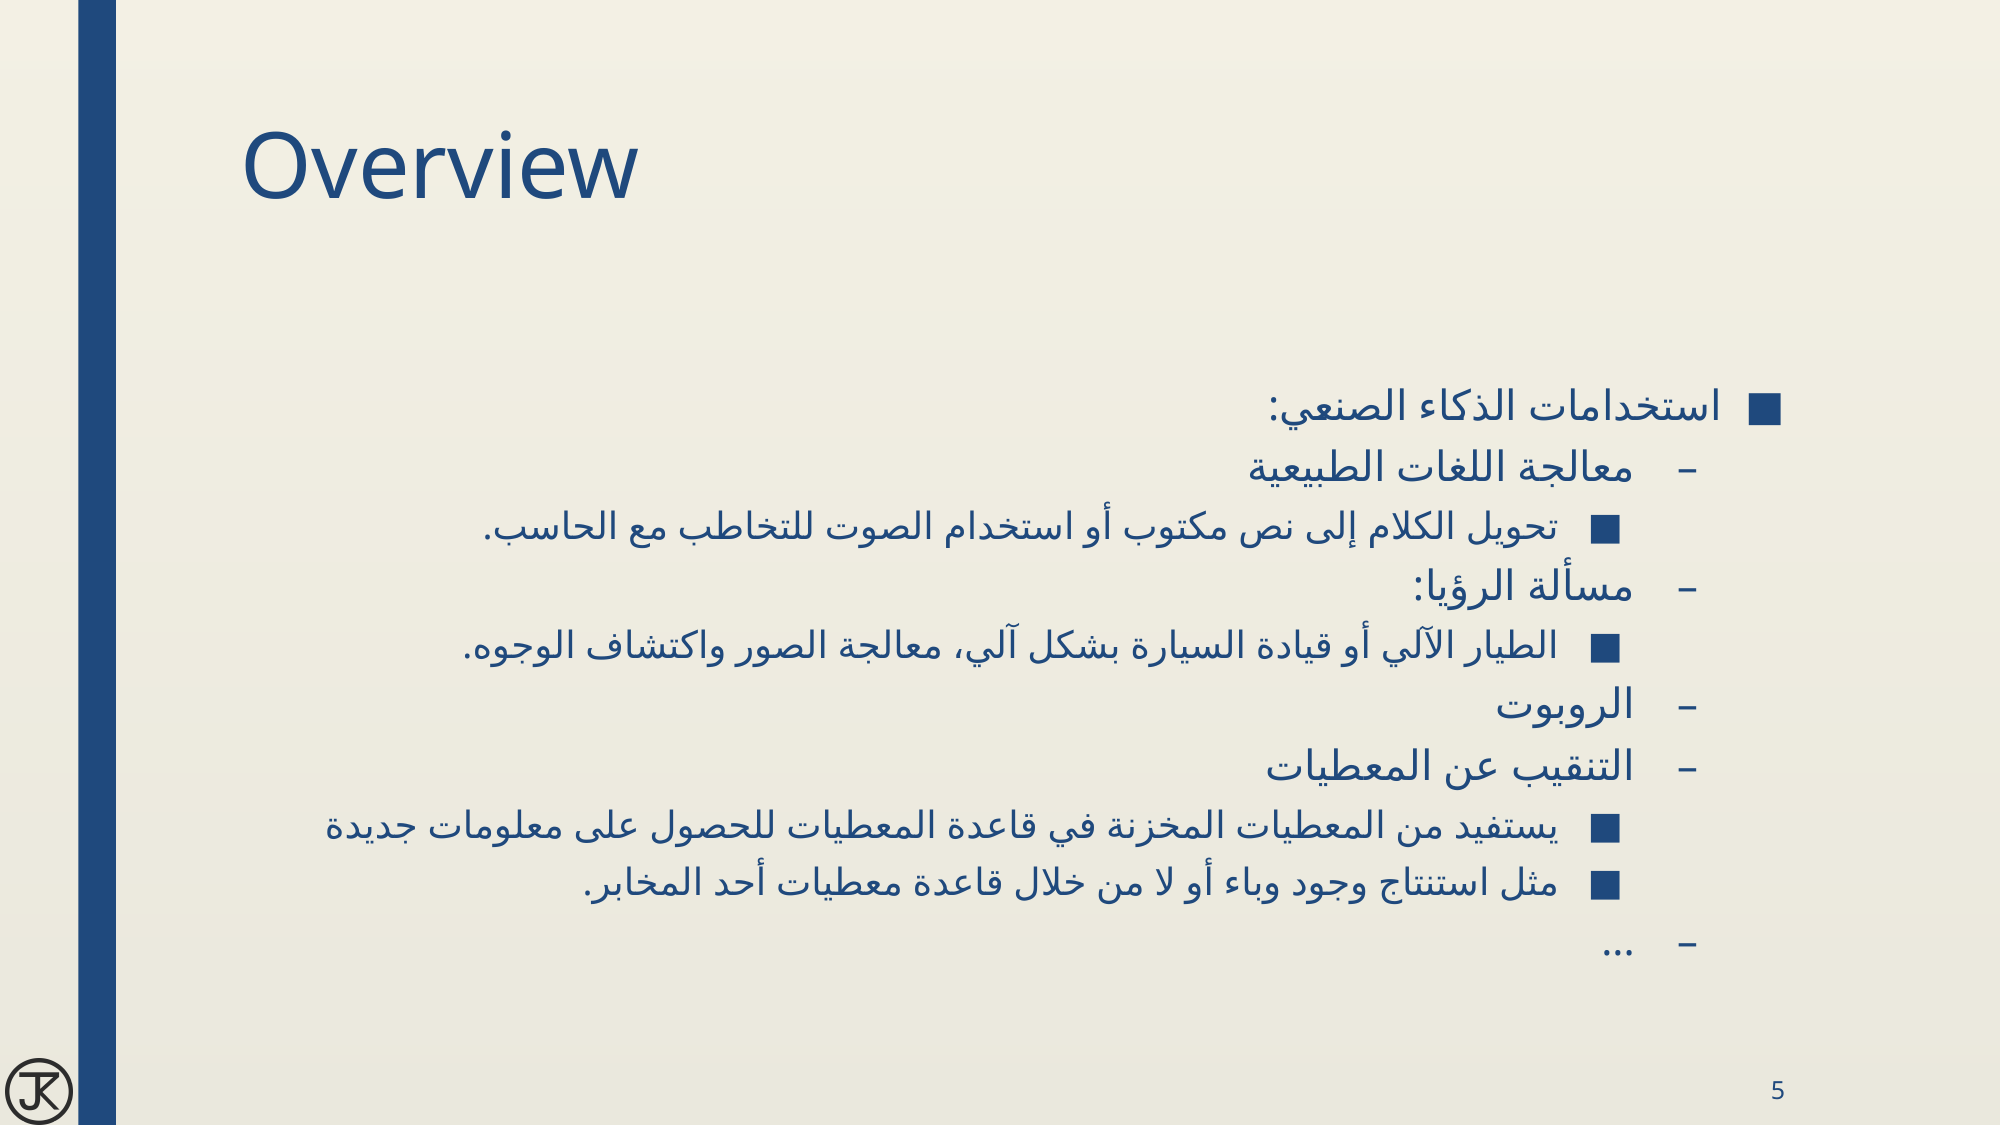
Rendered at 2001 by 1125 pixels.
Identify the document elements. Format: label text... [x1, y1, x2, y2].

list استخدامات الذكاء الصنعي: معالجة اللغات الطبيعية تحويل الكلام إلى نص مكتوب أو استخدام الصوت للتخاطب مع الحاسب. مسألة الرؤيا: الطيار الآلي أو قيادة السيارة بشكل آلي، معالجة الصور واكتشاف الوجوه. الروبوت التنقيب عن المعطيات يستفيد من المعطيات المخزنة في قاعدة المعطيات للحصول على معلومات جديدة مثل استنتاج وجود وباء أو لا من خلال قاعدة معطيات أحد المخابر. ... [225, 375, 1800, 1030]
picture [5, 1058, 73, 1125]
title Overview [225, 112, 1800, 357]
slide_number 5 [1553, 1058, 1800, 1125]
